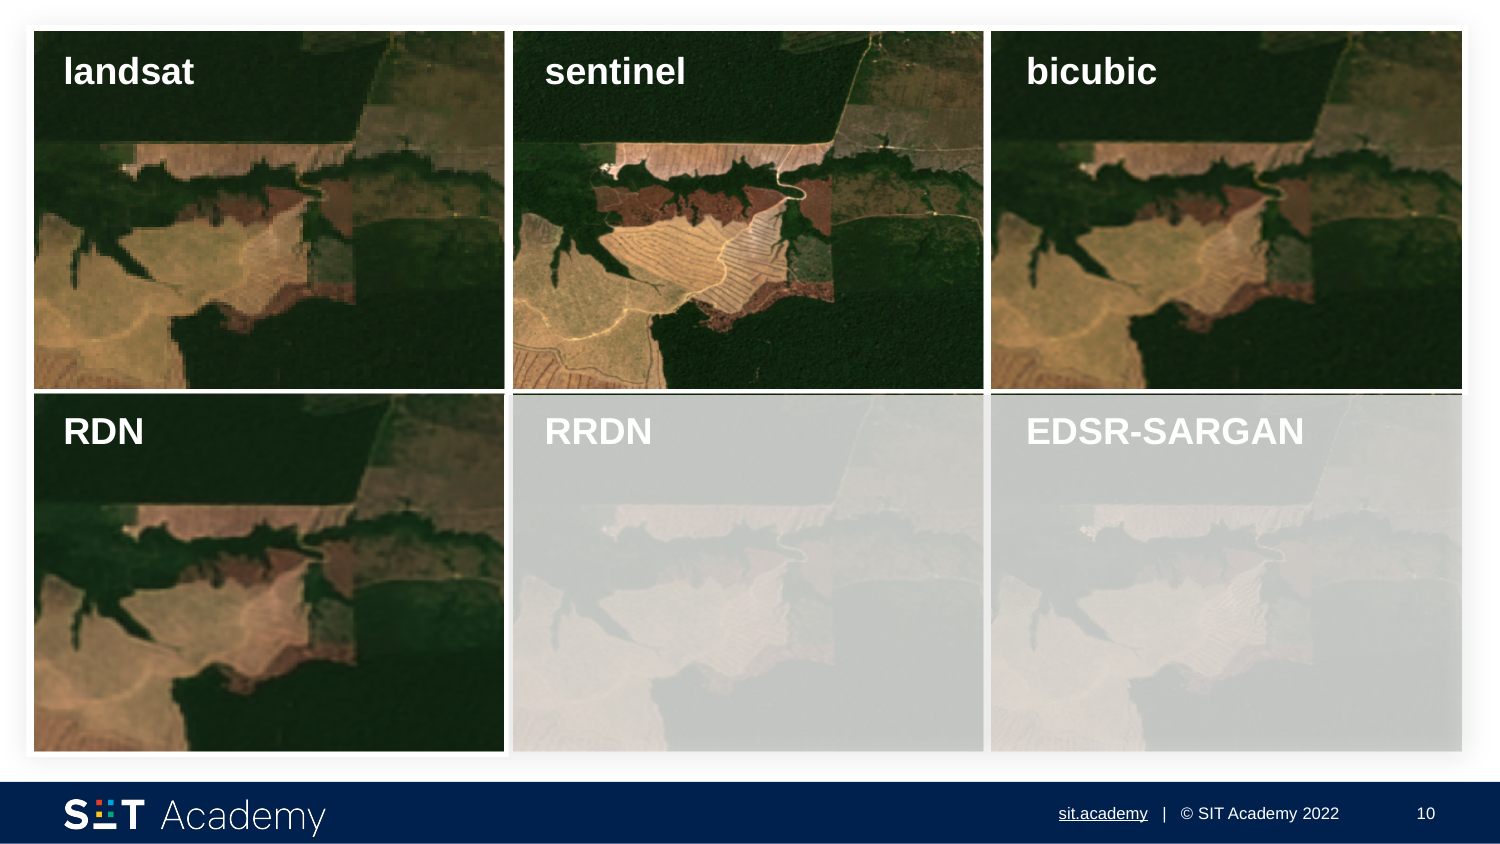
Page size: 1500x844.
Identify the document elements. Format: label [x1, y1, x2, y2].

text_box [513, 401, 1469, 757]
picture [64, 799, 326, 837]
picture [25, 24, 1469, 757]
